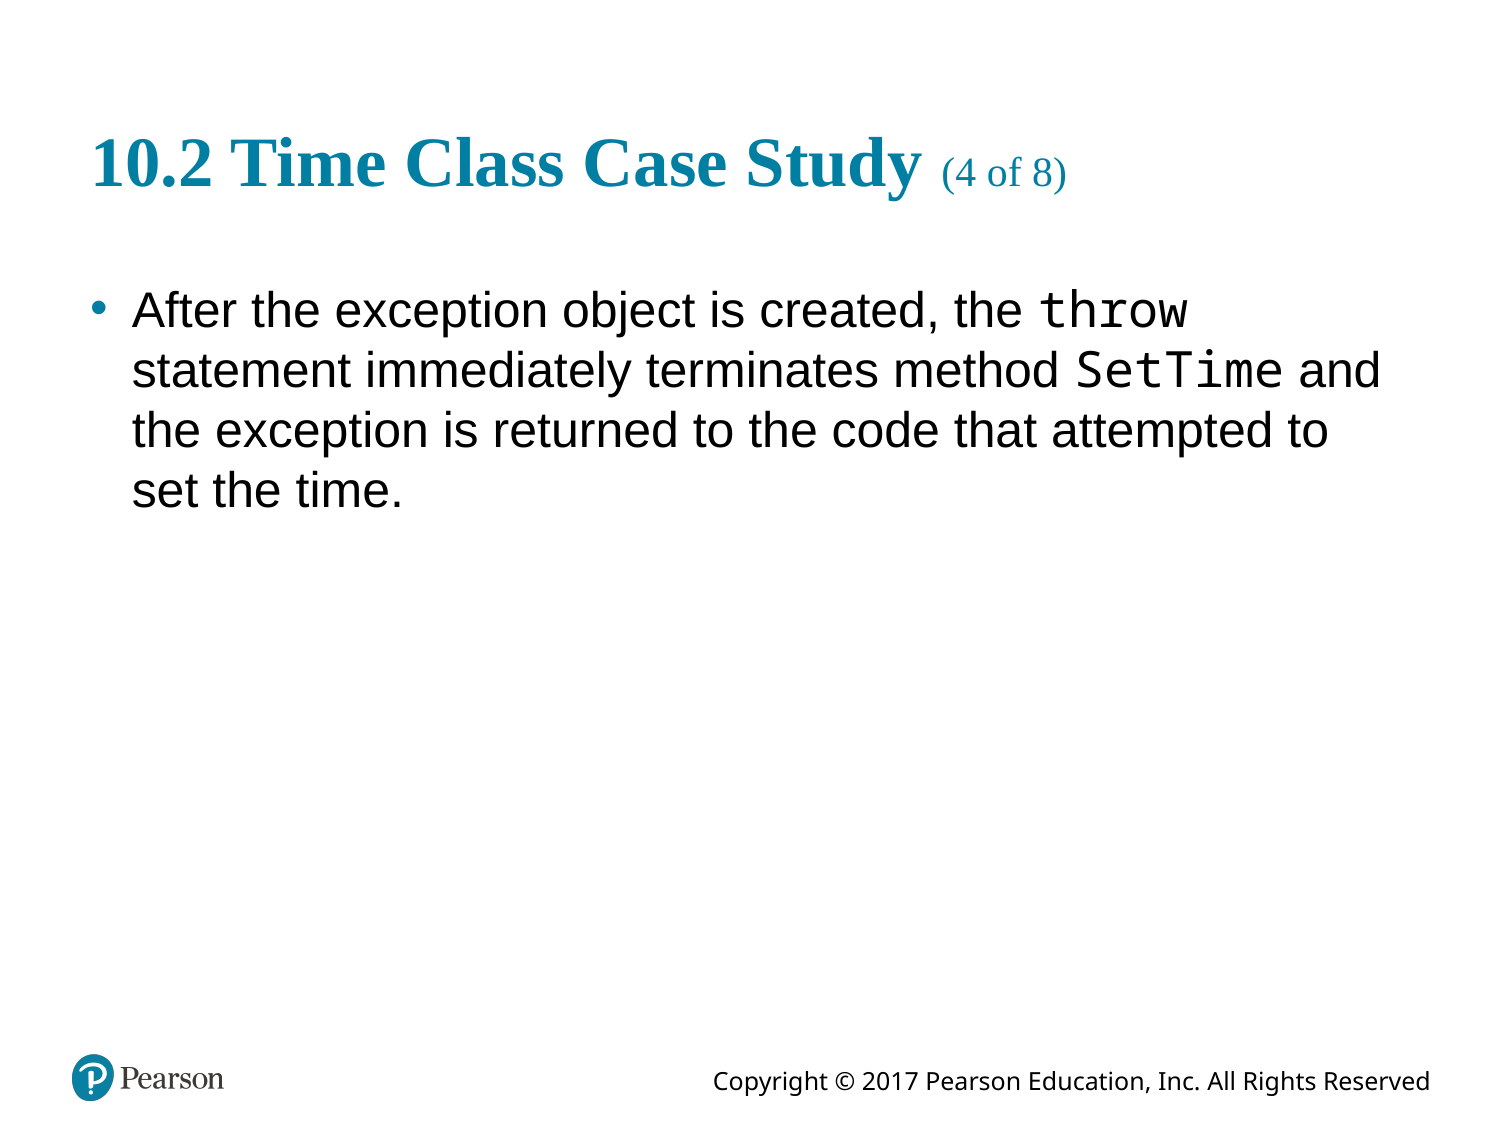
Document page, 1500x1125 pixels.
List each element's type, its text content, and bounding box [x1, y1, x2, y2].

list After the exception object is created, the throw statement immediately terminates method SetTime and the exception is returned to the code that attempted to set the time. [75, 262, 1425, 1005]
picture [72, 1054, 88, 1070]
picture [72, 1087, 83, 1101]
picture [80, 1063, 106, 1088]
title 10.2 Time Class Case Study (4 of 8) [75, 35, 1425, 216]
picture [98, 1054, 224, 1101]
